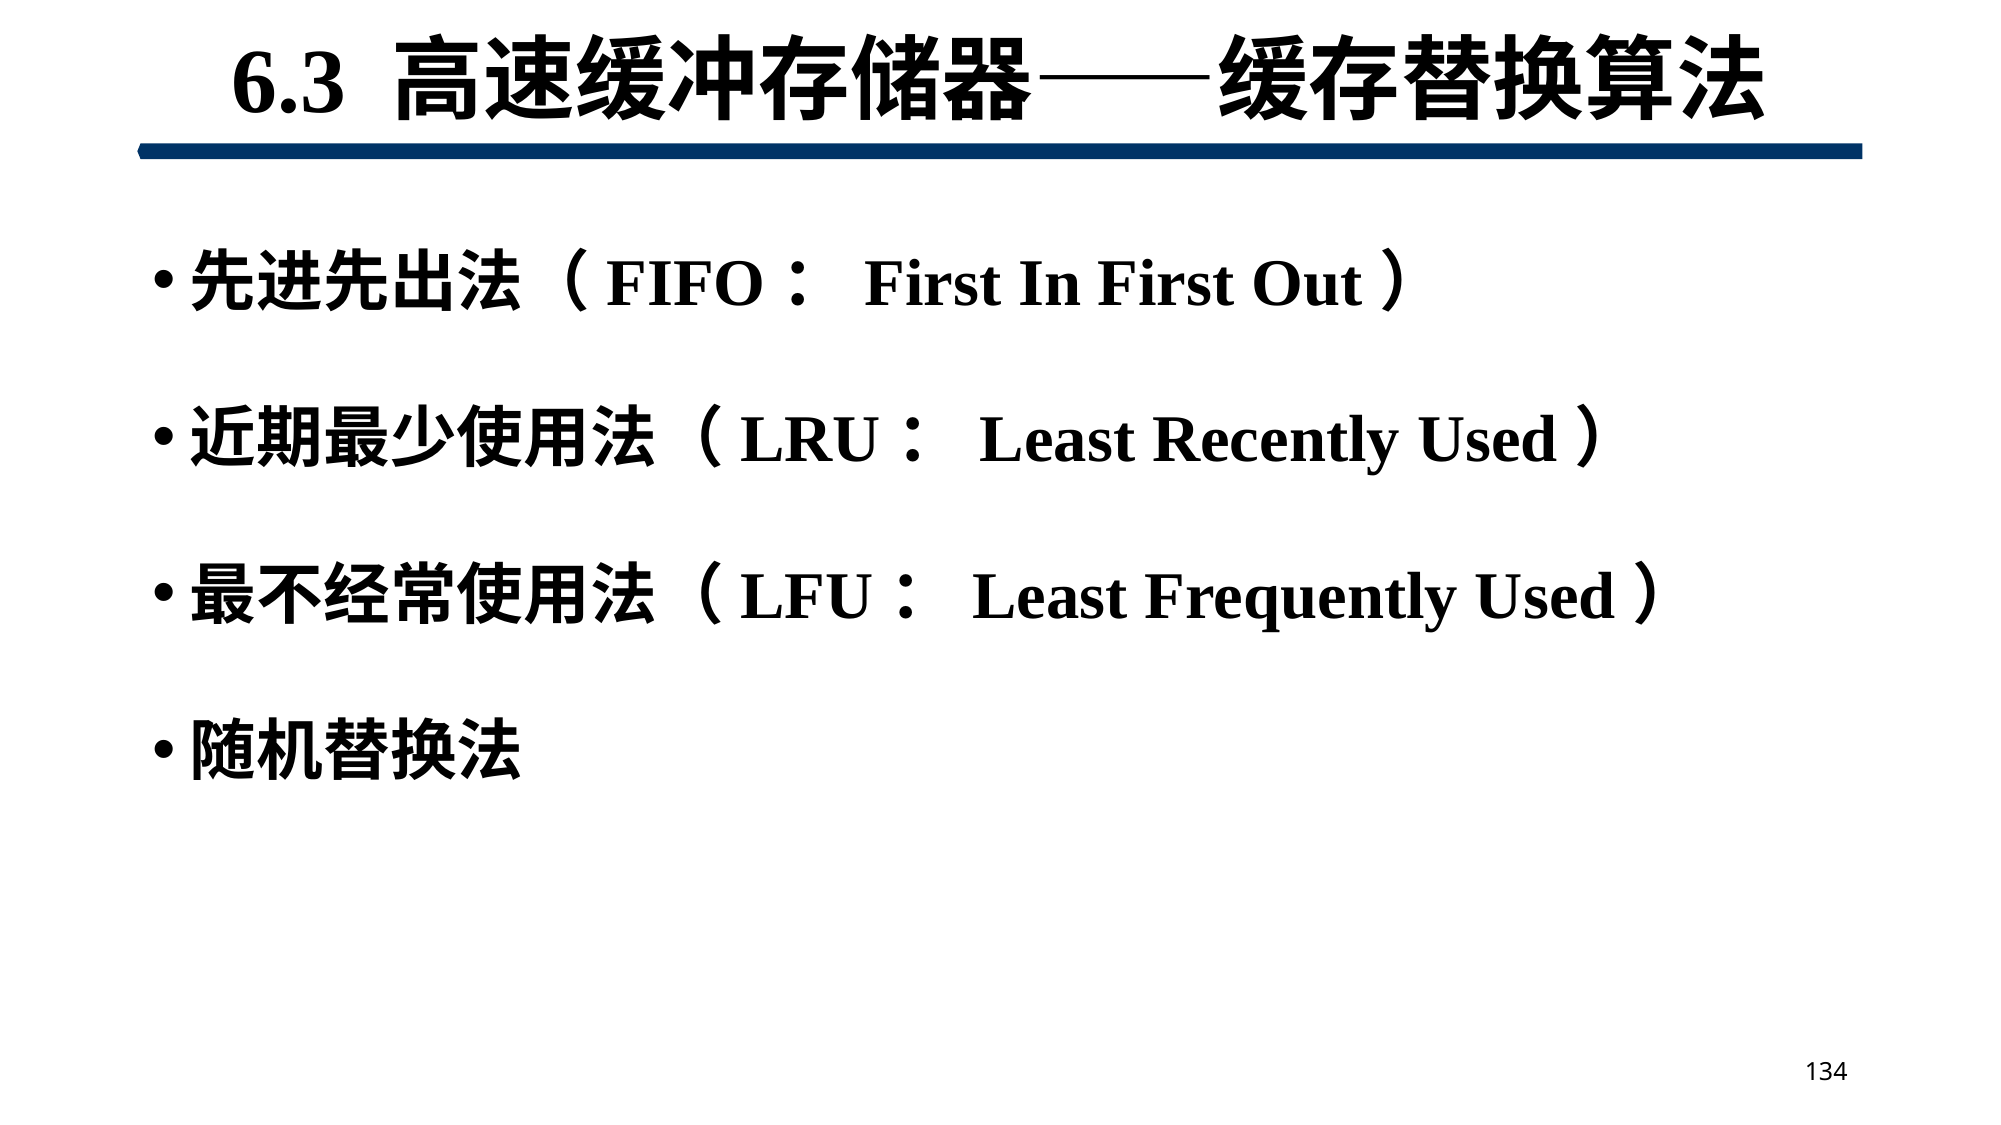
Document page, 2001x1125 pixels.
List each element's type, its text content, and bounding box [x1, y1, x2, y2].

slide_number 134 [1412, 1042, 1863, 1103]
list 先进先出法（FIFO：First In First Out） 近期最少使用法（LRU：Least Recently Used） 最不经常使用法（LFU：Least Frequently Used） 随机替换法 [137, 174, 1863, 975]
title 6.3 高速缓冲存储器——缓存替换算法 [137, 20, 1863, 145]
